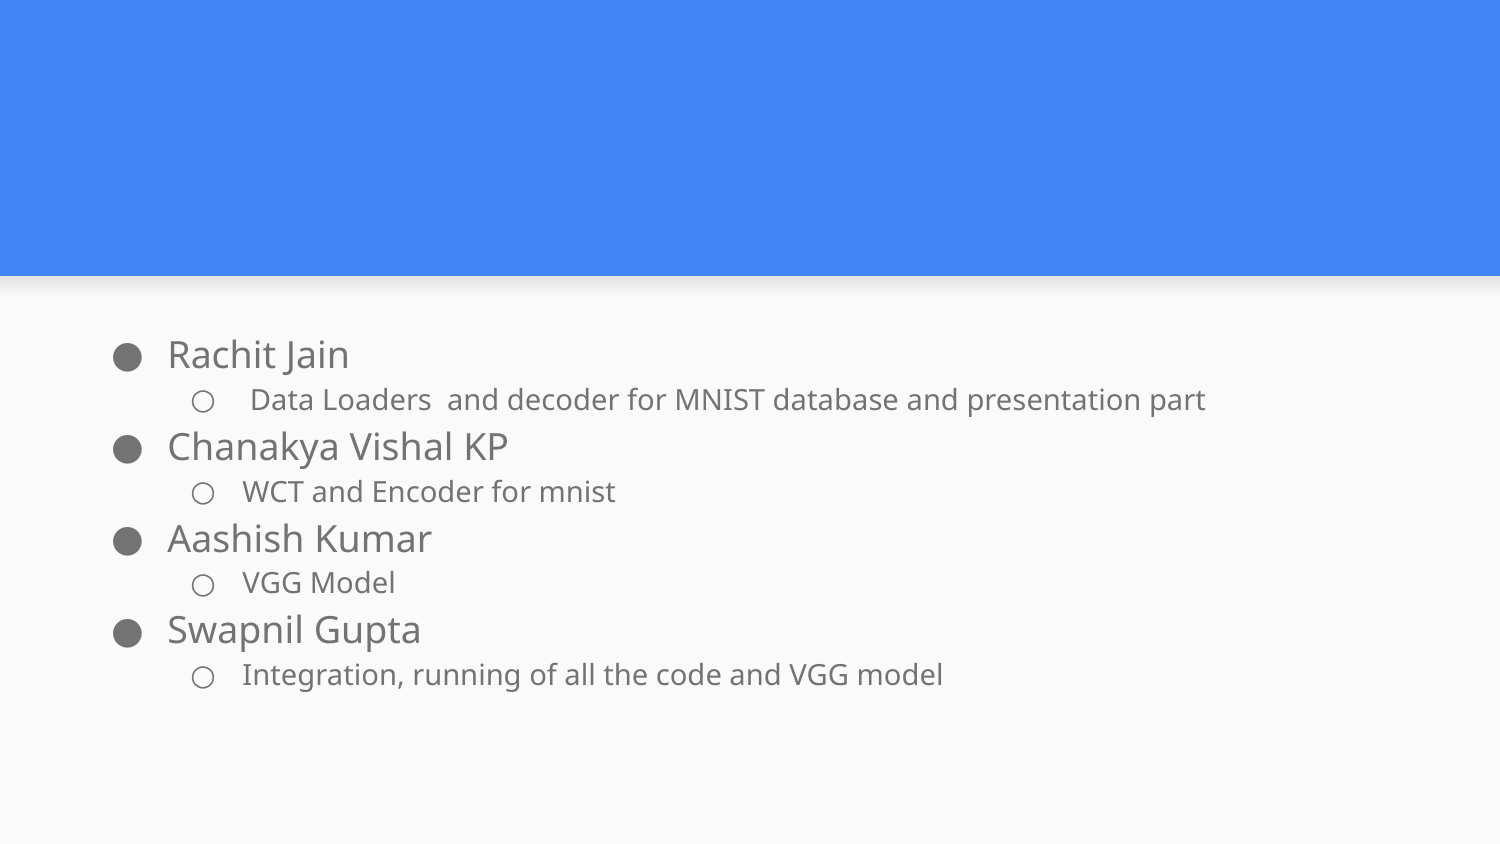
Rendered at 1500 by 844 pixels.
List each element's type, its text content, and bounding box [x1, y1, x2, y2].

list Rachit Jain Data Loaders and decoder for MNIST database and presentation part Chanakya Vishal KP WCT and Encoder for mnist Aashish Kumar VGG Model Swapnil Gupta Integration, running of all the code and VGG model [77, 309, 1427, 754]
